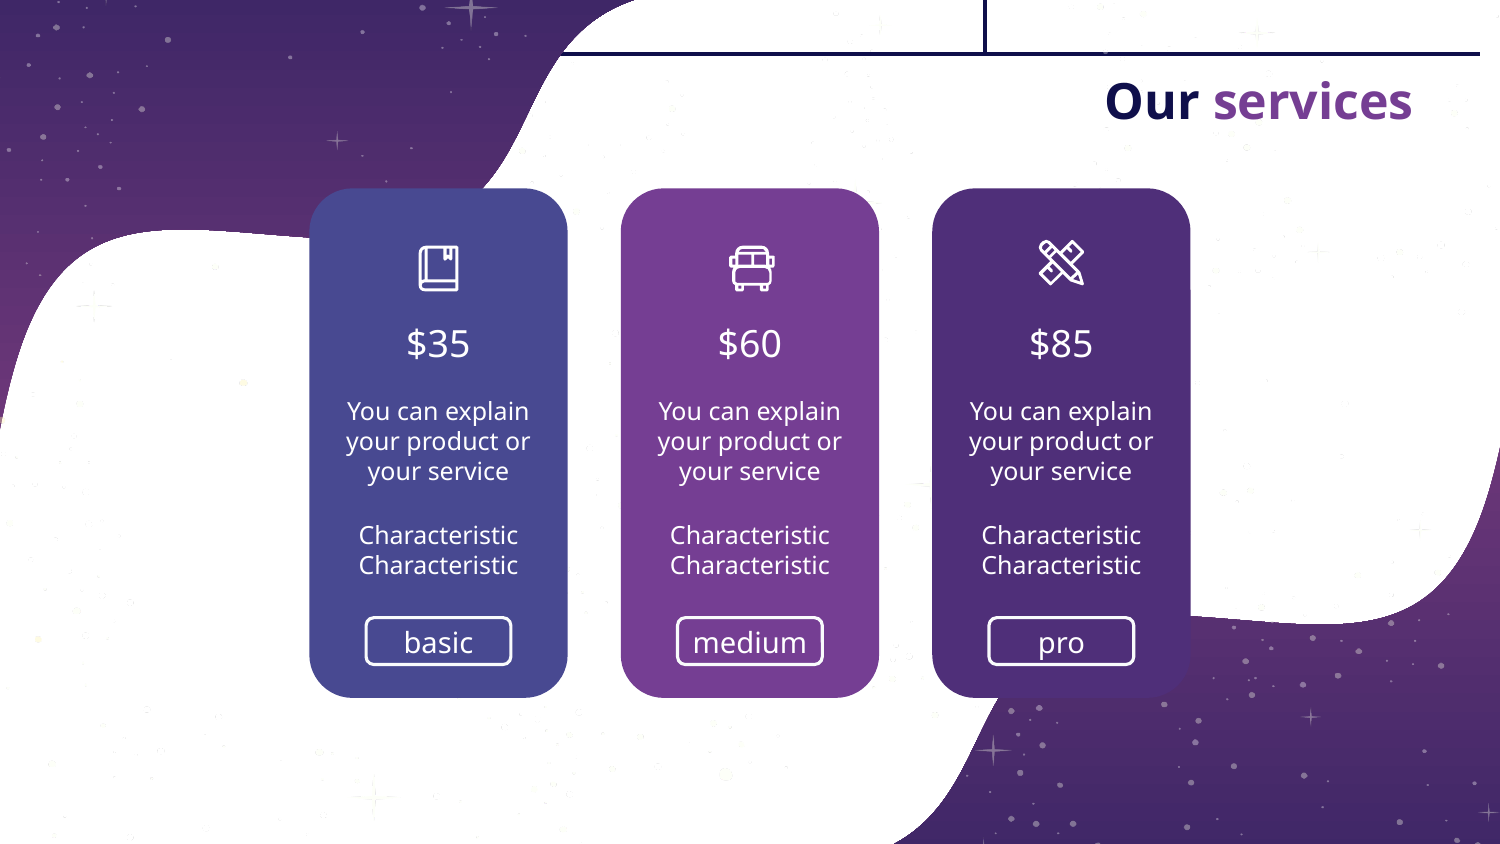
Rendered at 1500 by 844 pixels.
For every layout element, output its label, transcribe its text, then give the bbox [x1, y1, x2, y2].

text_box [418, 245, 459, 292]
text_box [622, 665, 878, 698]
text_box [933, 665, 1190, 698]
text_box pro [927, 609, 1196, 665]
text_box [620, 485, 880, 609]
text_box [932, 485, 1191, 609]
text_box [309, 188, 568, 305]
text_box $35 You can explain your product or your service [304, 305, 573, 485]
text_box [309, 485, 568, 609]
text_box [310, 665, 567, 698]
text_box [620, 188, 880, 305]
text_box [1038, 239, 1084, 286]
text_box $60 You can explain your product or your service [616, 305, 884, 485]
text_box basic [304, 609, 573, 665]
text_box Characteristic Characteristic [339, 504, 538, 579]
text_box [932, 188, 1191, 305]
text_box Characteristic Characteristic [651, 504, 849, 579]
title Our services [541, 54, 1429, 135]
text_box [729, 245, 775, 292]
text_box Characteristic Characteristic [962, 504, 1161, 579]
picture [0, 0, 1500, 844]
text_box medium [616, 609, 884, 665]
text_box $85 You can explain your product or your service [927, 305, 1196, 485]
